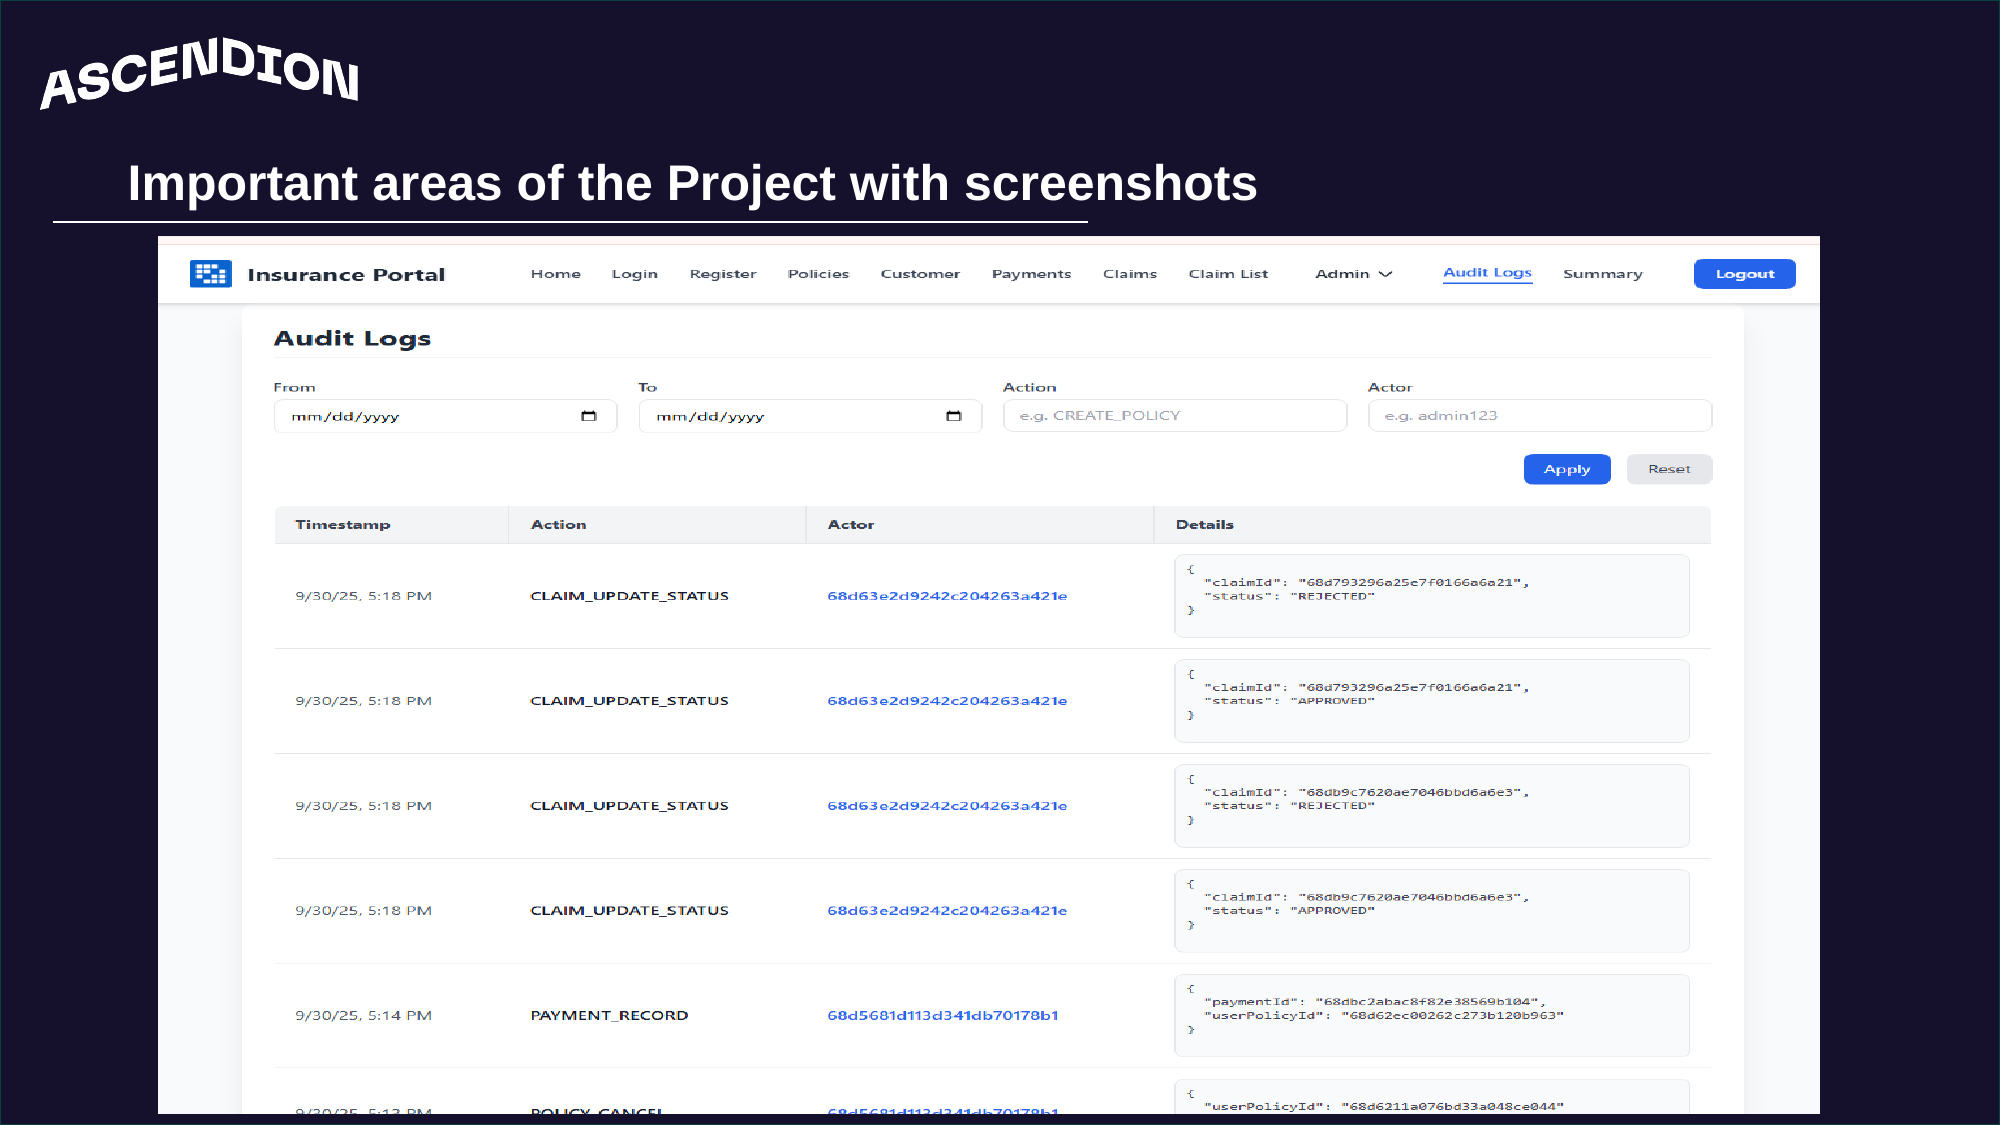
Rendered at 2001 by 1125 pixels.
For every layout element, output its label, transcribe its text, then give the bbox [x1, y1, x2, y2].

picture [1, 0, 396, 149]
text_box [0, 0, 2000, 1125]
picture [158, 235, 1820, 1115]
text_box Important areas of the Project with screenshots [29, 142, 1358, 218]
